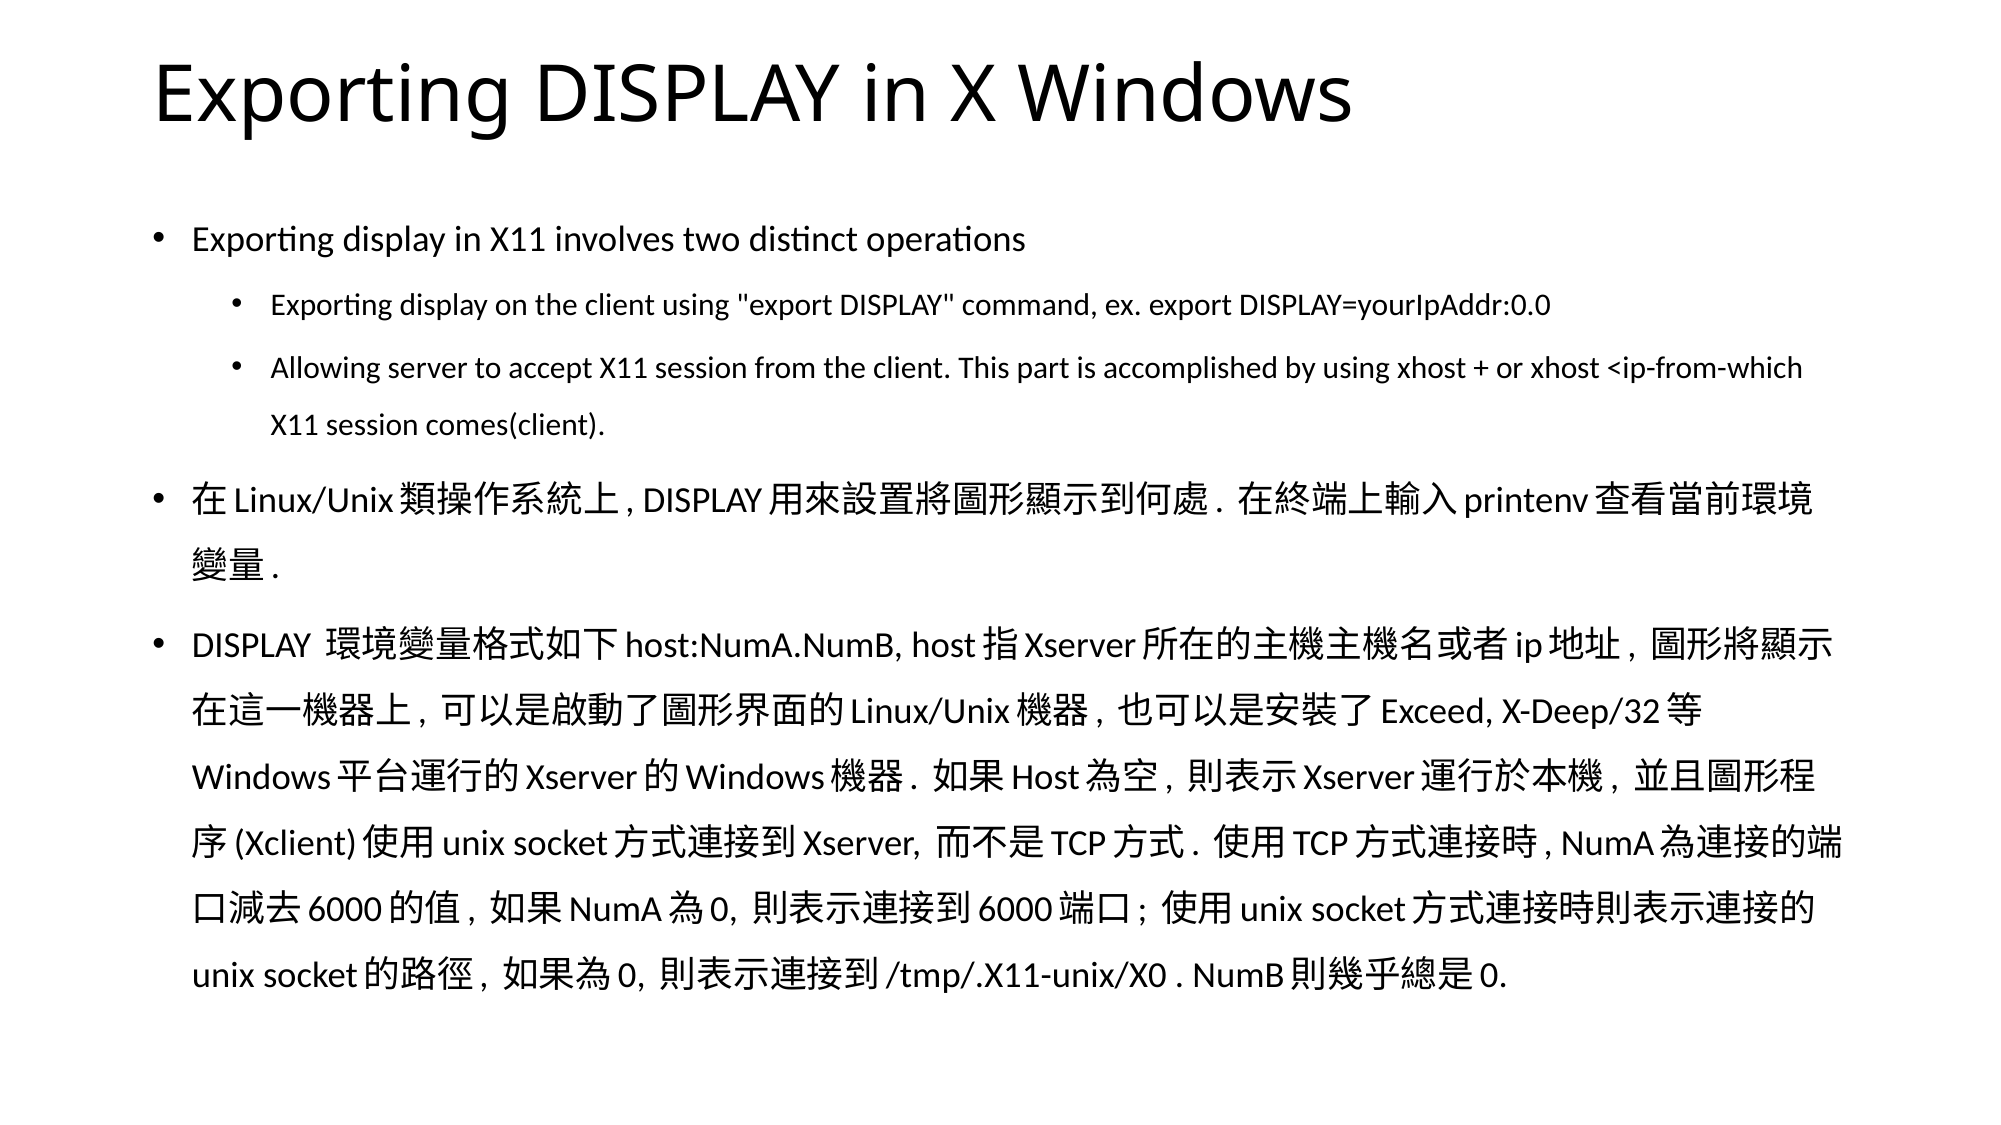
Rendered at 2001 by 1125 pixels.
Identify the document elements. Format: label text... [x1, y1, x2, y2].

list Exporting display in X11 involves two distinct operations Exporting display on the client using "export DISPLAY" command, ex. export DISPLAY=yourIpAddr:0.0 Allowing server to accept X11 session from the client. This part is accomplished by using xhost + or xhost <ip-from-which X11 session comes(client). 在Linux/Unix類操作系統上, DISPLAY用來設置將圖形顯示到何處. 在終端上輸入printenv查看當前環境變量. DISPLAY 環境變量格式如下host:NumA.NumB, host指Xserver所在的主機主機名或者ip地址, 圖形將顯示在這一機器上, 可以是啟動了圖形界面的Linux/Unix機器, 也可以是安裝了Exceed, X-Deep/32等Windows平台運行的Xserver的Windows機器. 如果Host為空, 則表示Xserver運行於本機, 並且圖形程序(Xclient)使用unix socket方式連接到Xserver, 而不是TCP方式. 使用TCP方式連接時, NumA為連接的端口減去6000的值, 如果NumA為0, 則表示連接到6000端口; 使用unix socket方式連接時則表示連接的unix socket的路徑, 如果為0, 則表示連接到/tmp/.X11-unix/X0 . NumB則幾乎總是0. [137, 185, 1863, 1014]
title Exporting DISPLAY in X Windows [137, 45, 1863, 147]
